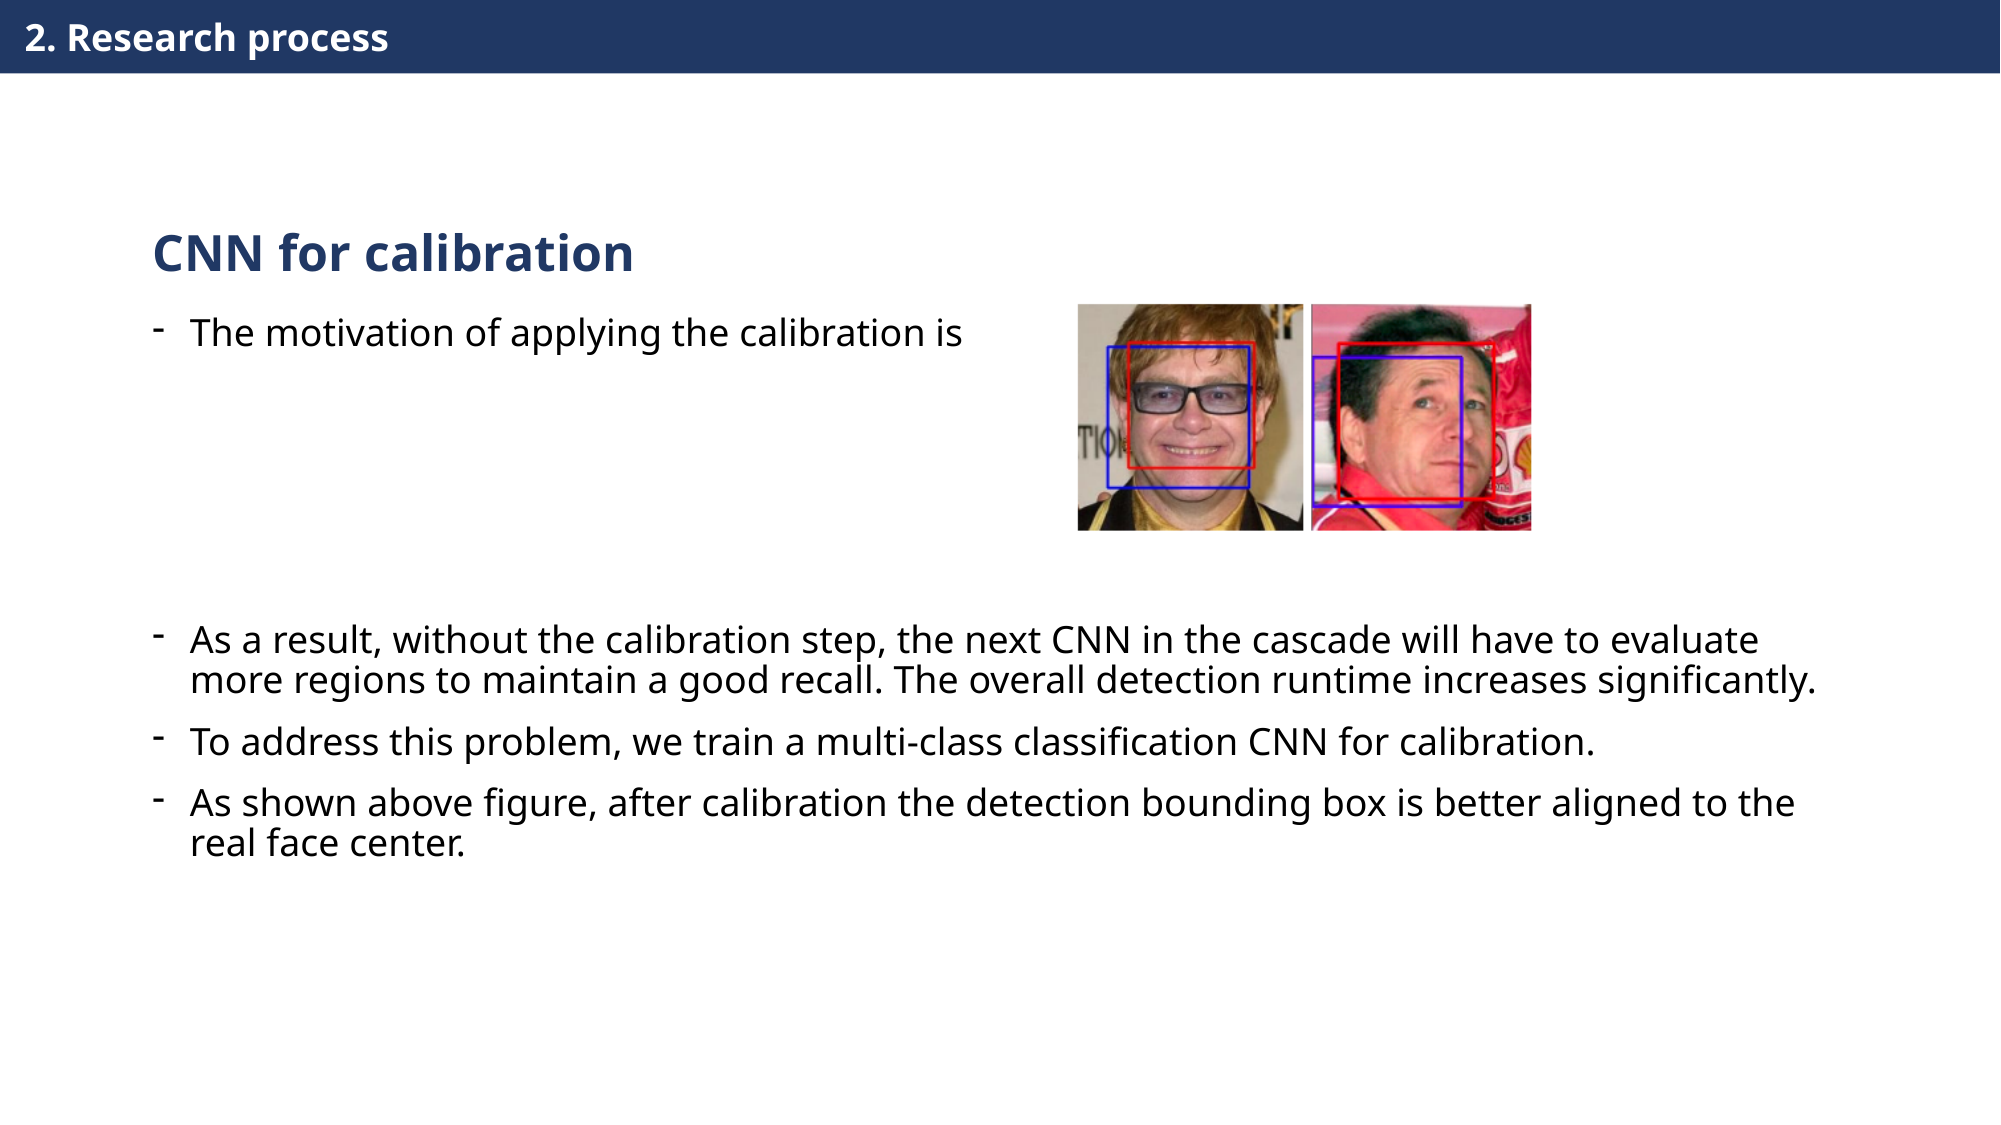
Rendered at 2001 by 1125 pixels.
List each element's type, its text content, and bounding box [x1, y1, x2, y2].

picture [999, 296, 1610, 546]
text_box CNN for calibration [137, 191, 1863, 307]
text_box 2. Research process [0, 0, 2000, 74]
text_box The motivation of applying the calibration is As a result, without the calibration step, the next CNN in the cascade will have to evaluate more regions to maintain a good recall. The overall detection runtime increases significantly. To address this problem, we train a multi-class classification CNN for calibration. As shown above figure, after calibration the detection bounding box is better aligned to the real face center. [137, 307, 1863, 964]
